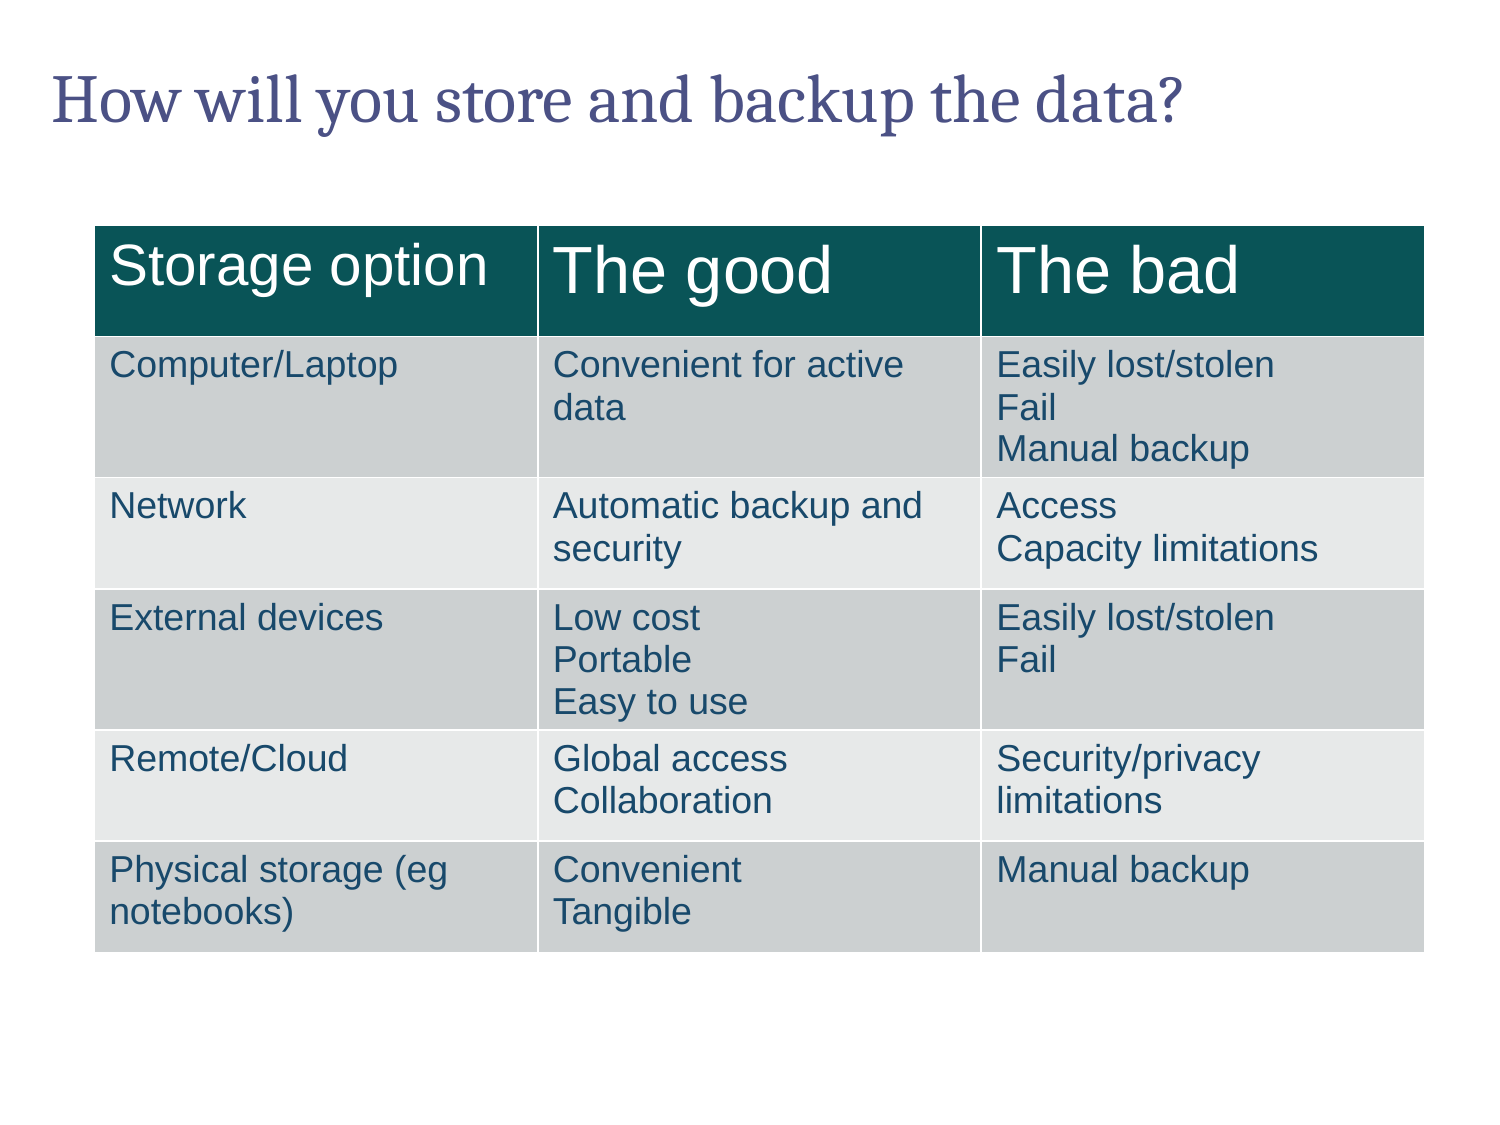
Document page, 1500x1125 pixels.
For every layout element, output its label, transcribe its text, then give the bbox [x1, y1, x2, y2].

table_cell External devices [95, 590, 537, 729]
table_cell Global access Collaboration [539, 731, 980, 840]
table_cell Automatic backup and security [539, 478, 980, 588]
table_cell Security/privacy limitations [982, 731, 1424, 840]
table_cell Network [95, 478, 537, 588]
table_cell Remote/Cloud [95, 731, 537, 840]
table_header Storage option [95, 226, 537, 336]
table_cell Manual backup [982, 842, 1424, 952]
table_cell Convenient for active data [539, 337, 980, 477]
table_cell Low cost Portable Easy to use [539, 590, 980, 729]
table_cell Physical storage (eg notebooks) [95, 842, 537, 952]
table_cell Computer/Laptop [95, 337, 537, 477]
table_cell Easily lost/stolen Fail [982, 590, 1424, 729]
table_cell Easily lost/stolen Fail Manual backup [982, 337, 1424, 477]
table_cell Access Capacity limitations [982, 478, 1424, 588]
title How will you store and backup the data? [36, 25, 1464, 175]
table_header The bad [982, 226, 1424, 336]
table_cell Convenient Tangible [539, 842, 980, 952]
table_header The good [539, 226, 980, 336]
